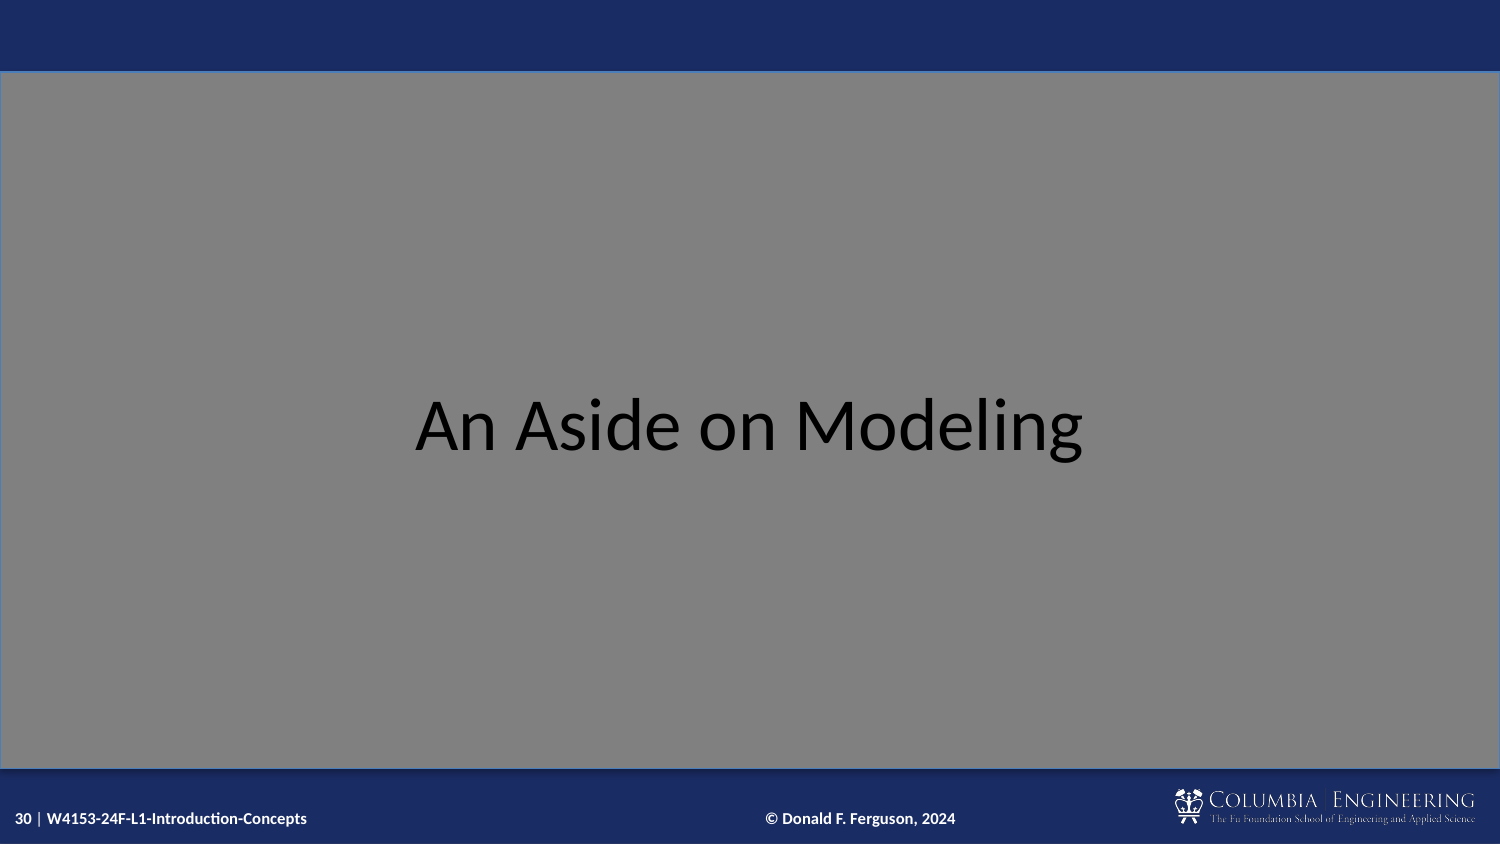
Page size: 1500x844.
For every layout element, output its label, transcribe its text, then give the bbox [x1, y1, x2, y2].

text_box 30 | W4153-24F-L1-Introduction-Concepts © Donald F. Ferguson, 2024 [0, 777, 1113, 844]
text_box An Aside on Modeling [0, 71, 1500, 769]
picture [1174, 787, 1475, 825]
text_box [1113, 776, 1500, 844]
